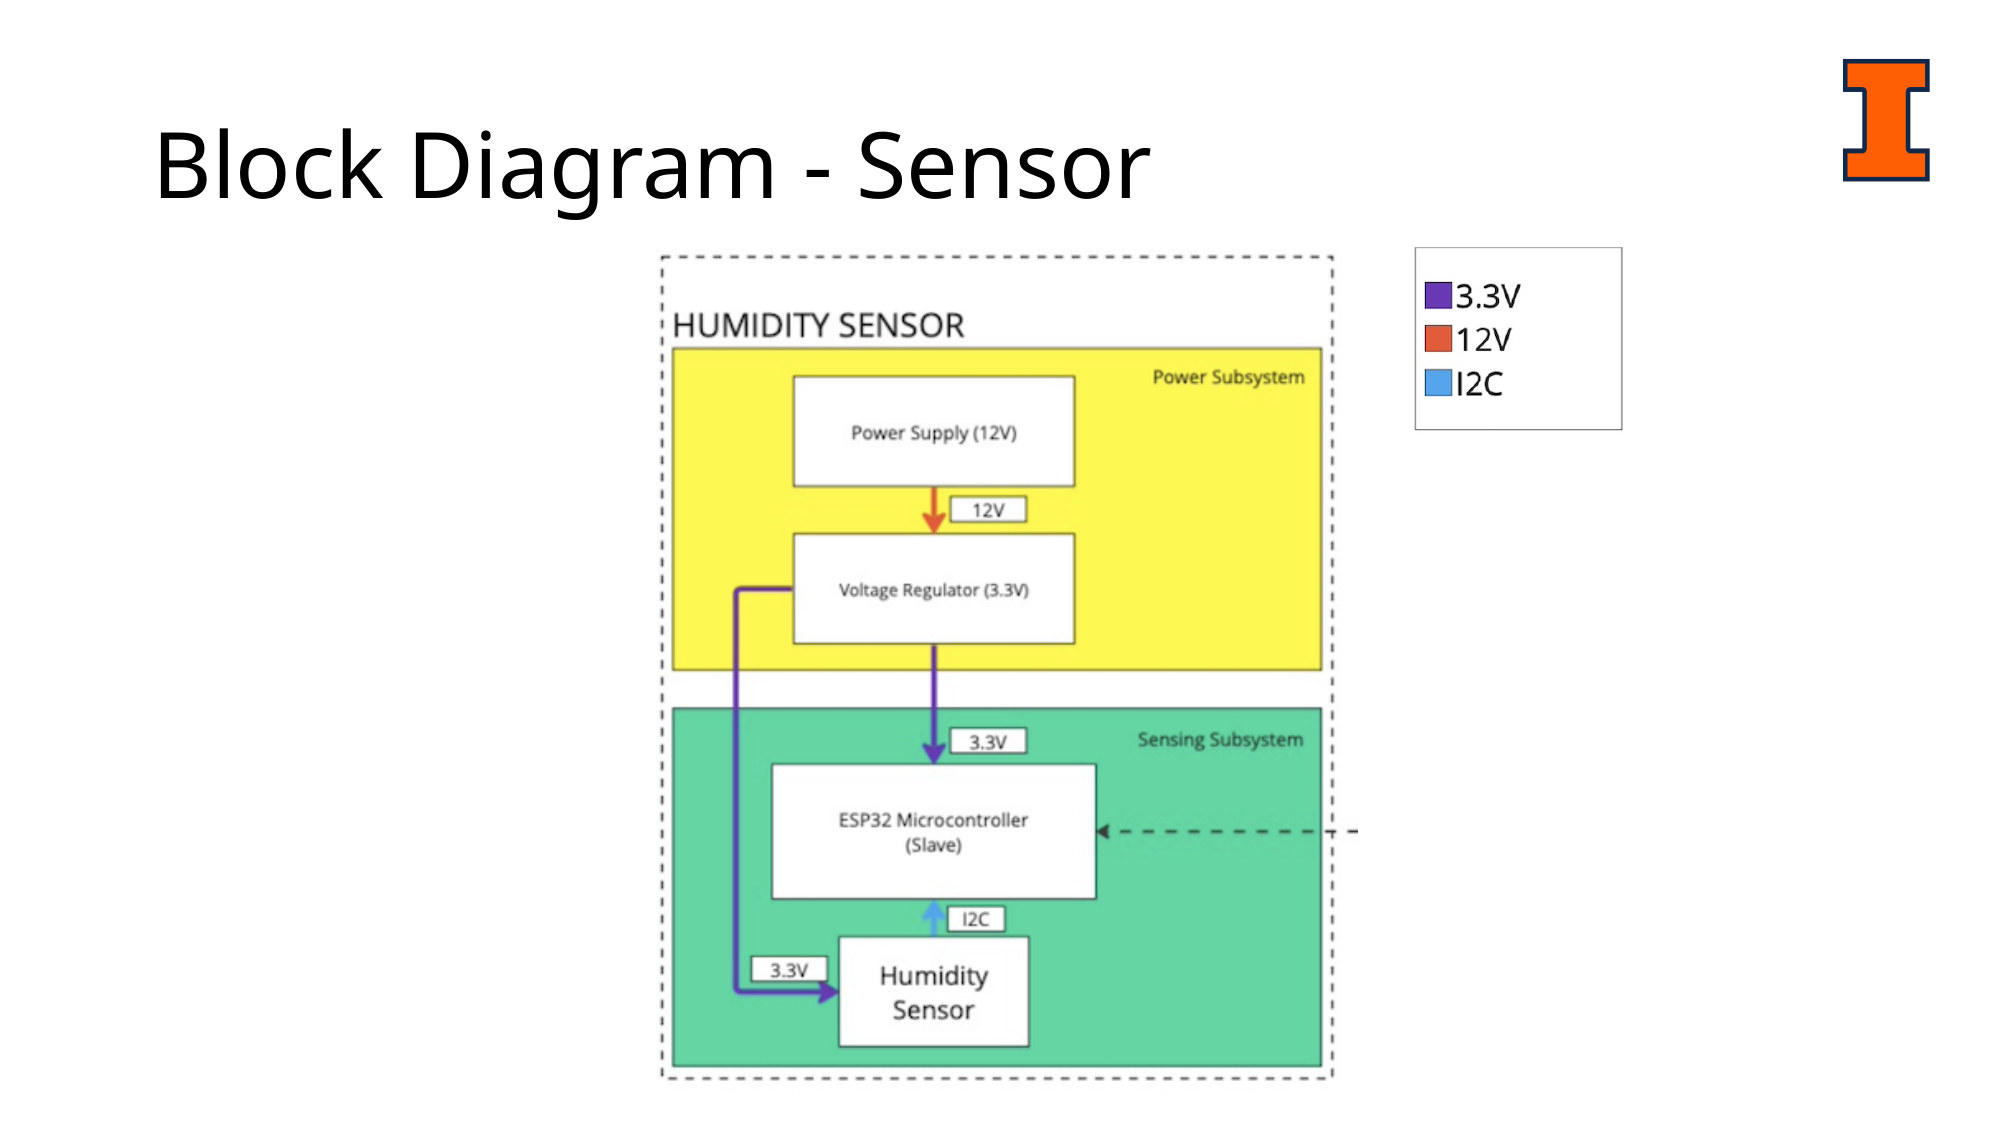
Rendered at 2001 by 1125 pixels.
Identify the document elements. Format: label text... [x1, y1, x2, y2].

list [642, 237, 1358, 1100]
picture [1406, 237, 1629, 438]
title Block Diagram - Sensor [137, 59, 1863, 278]
picture [1842, 58, 1930, 182]
